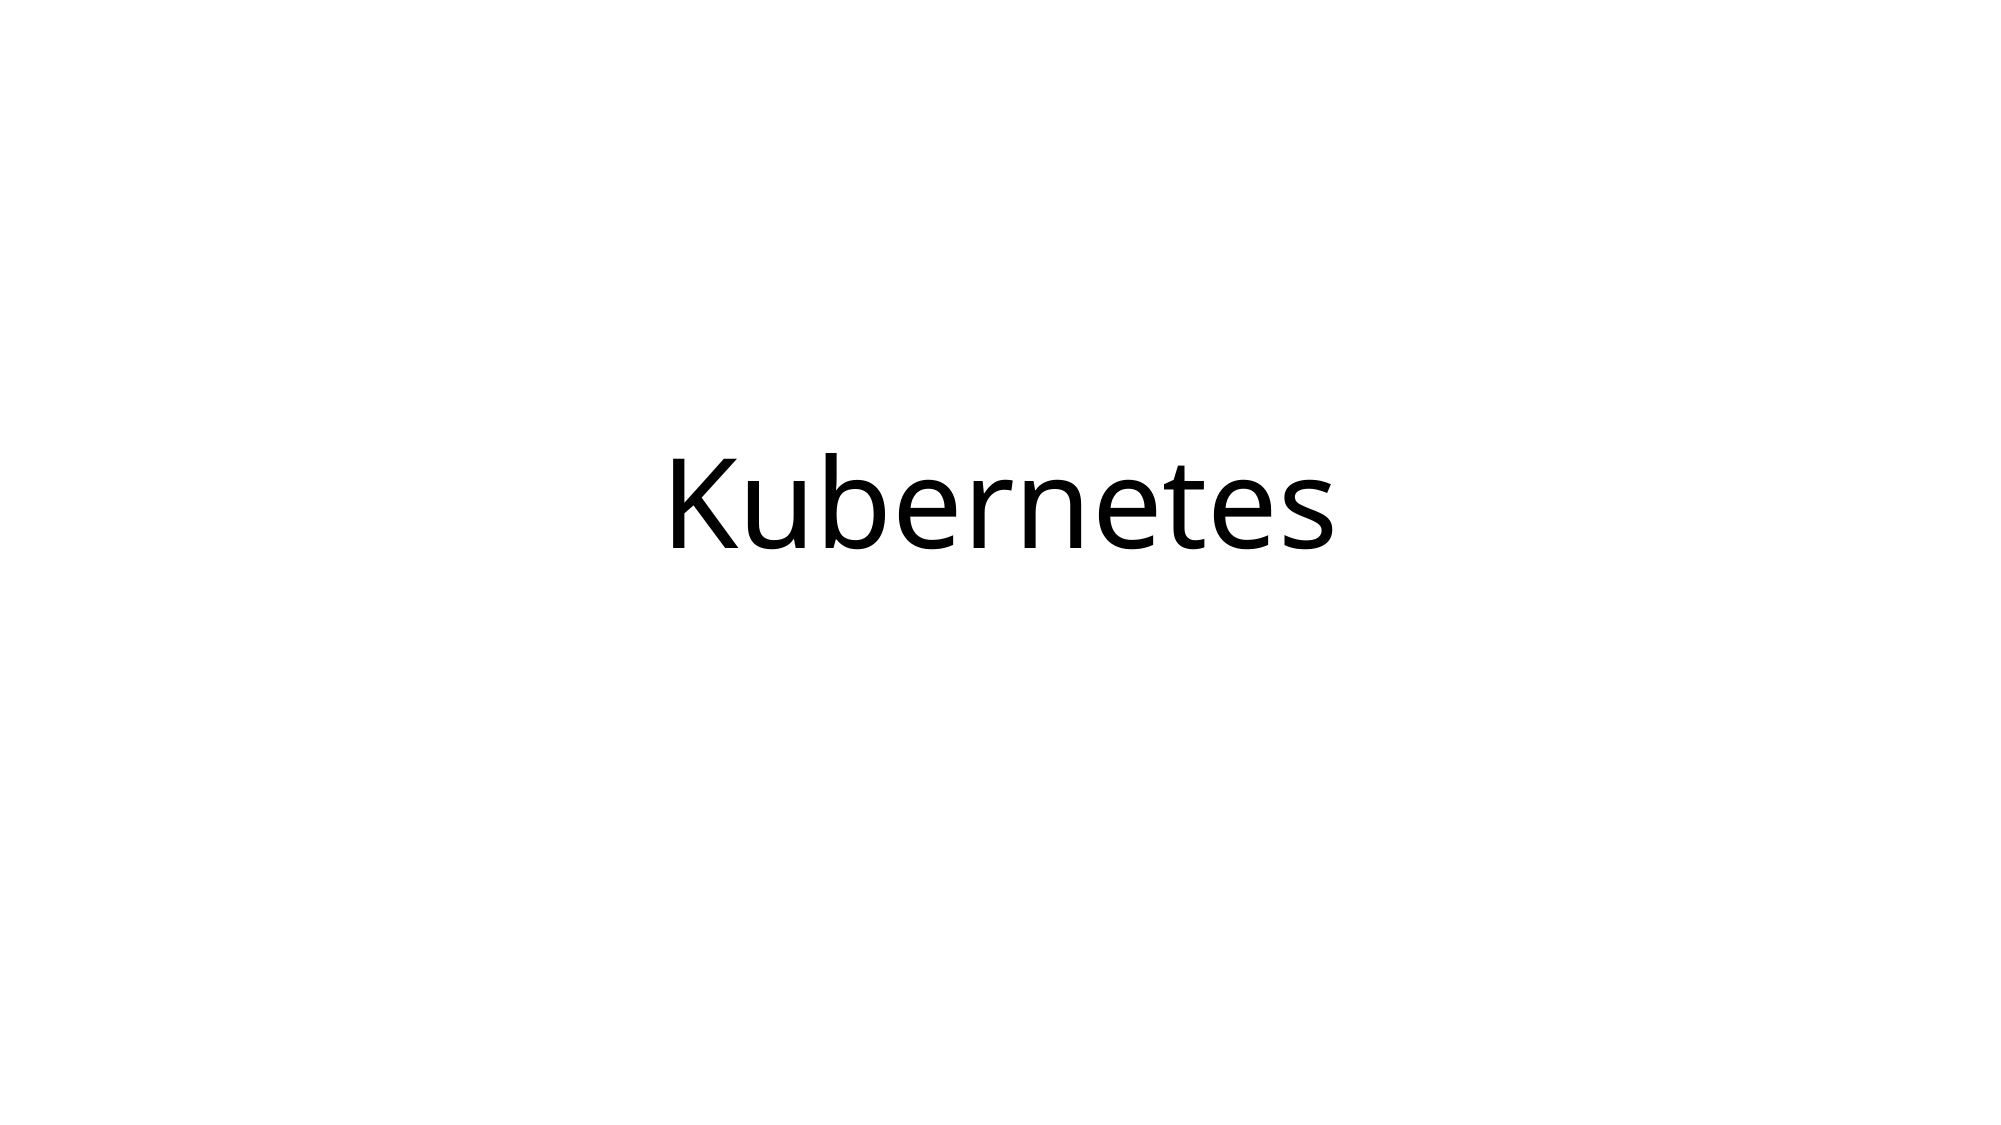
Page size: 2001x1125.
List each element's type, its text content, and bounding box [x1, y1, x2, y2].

title Kubernetes [249, 184, 1750, 576]
